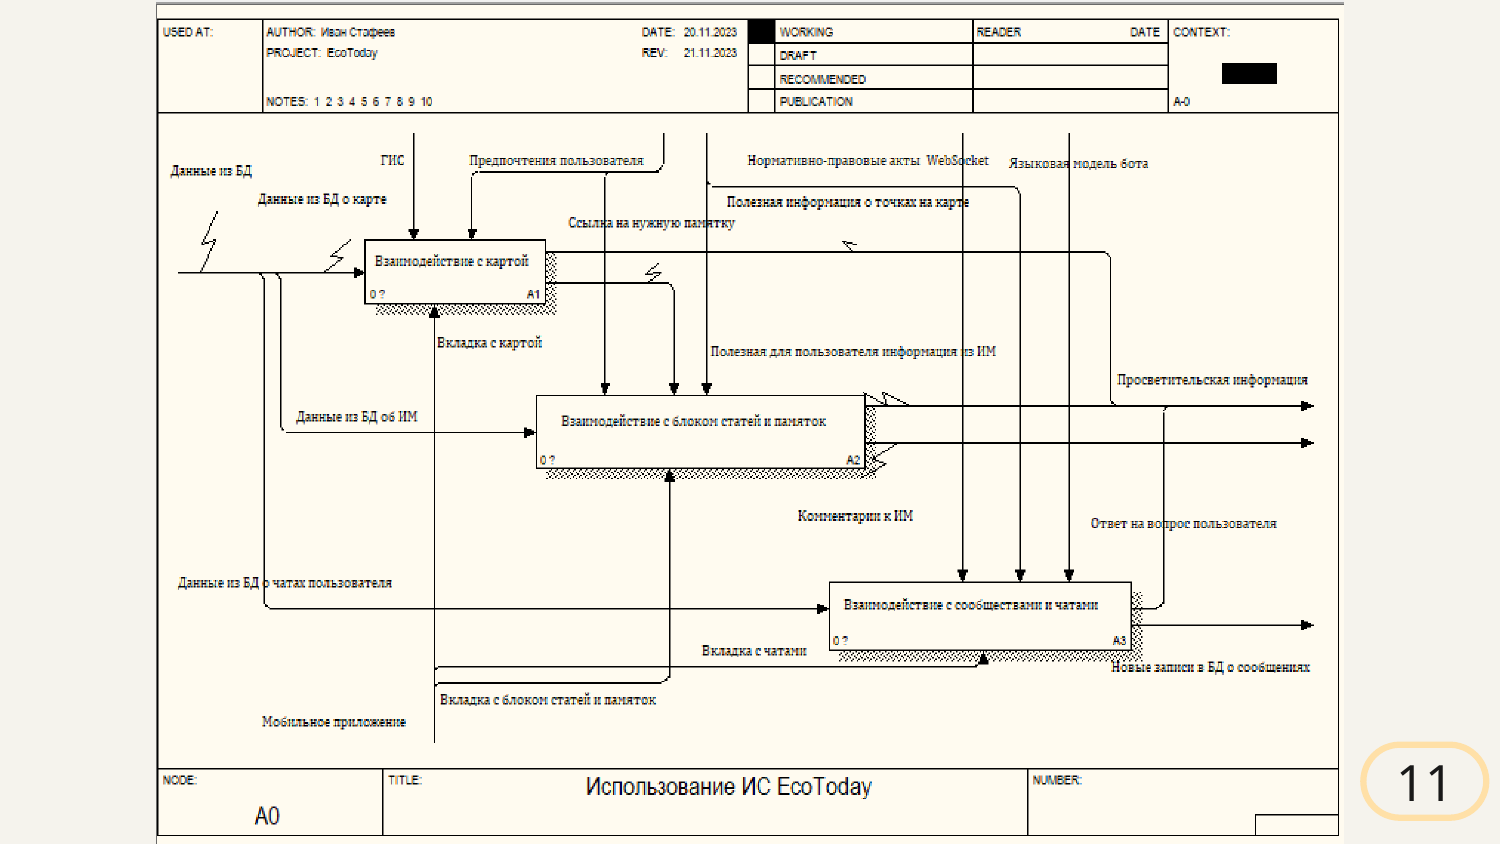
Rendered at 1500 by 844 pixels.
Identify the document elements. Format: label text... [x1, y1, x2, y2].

text_box [1478, 758, 1487, 805]
text_box 11 [1372, 736, 1478, 826]
picture [155, 0, 1344, 844]
text_box [1363, 757, 1372, 805]
